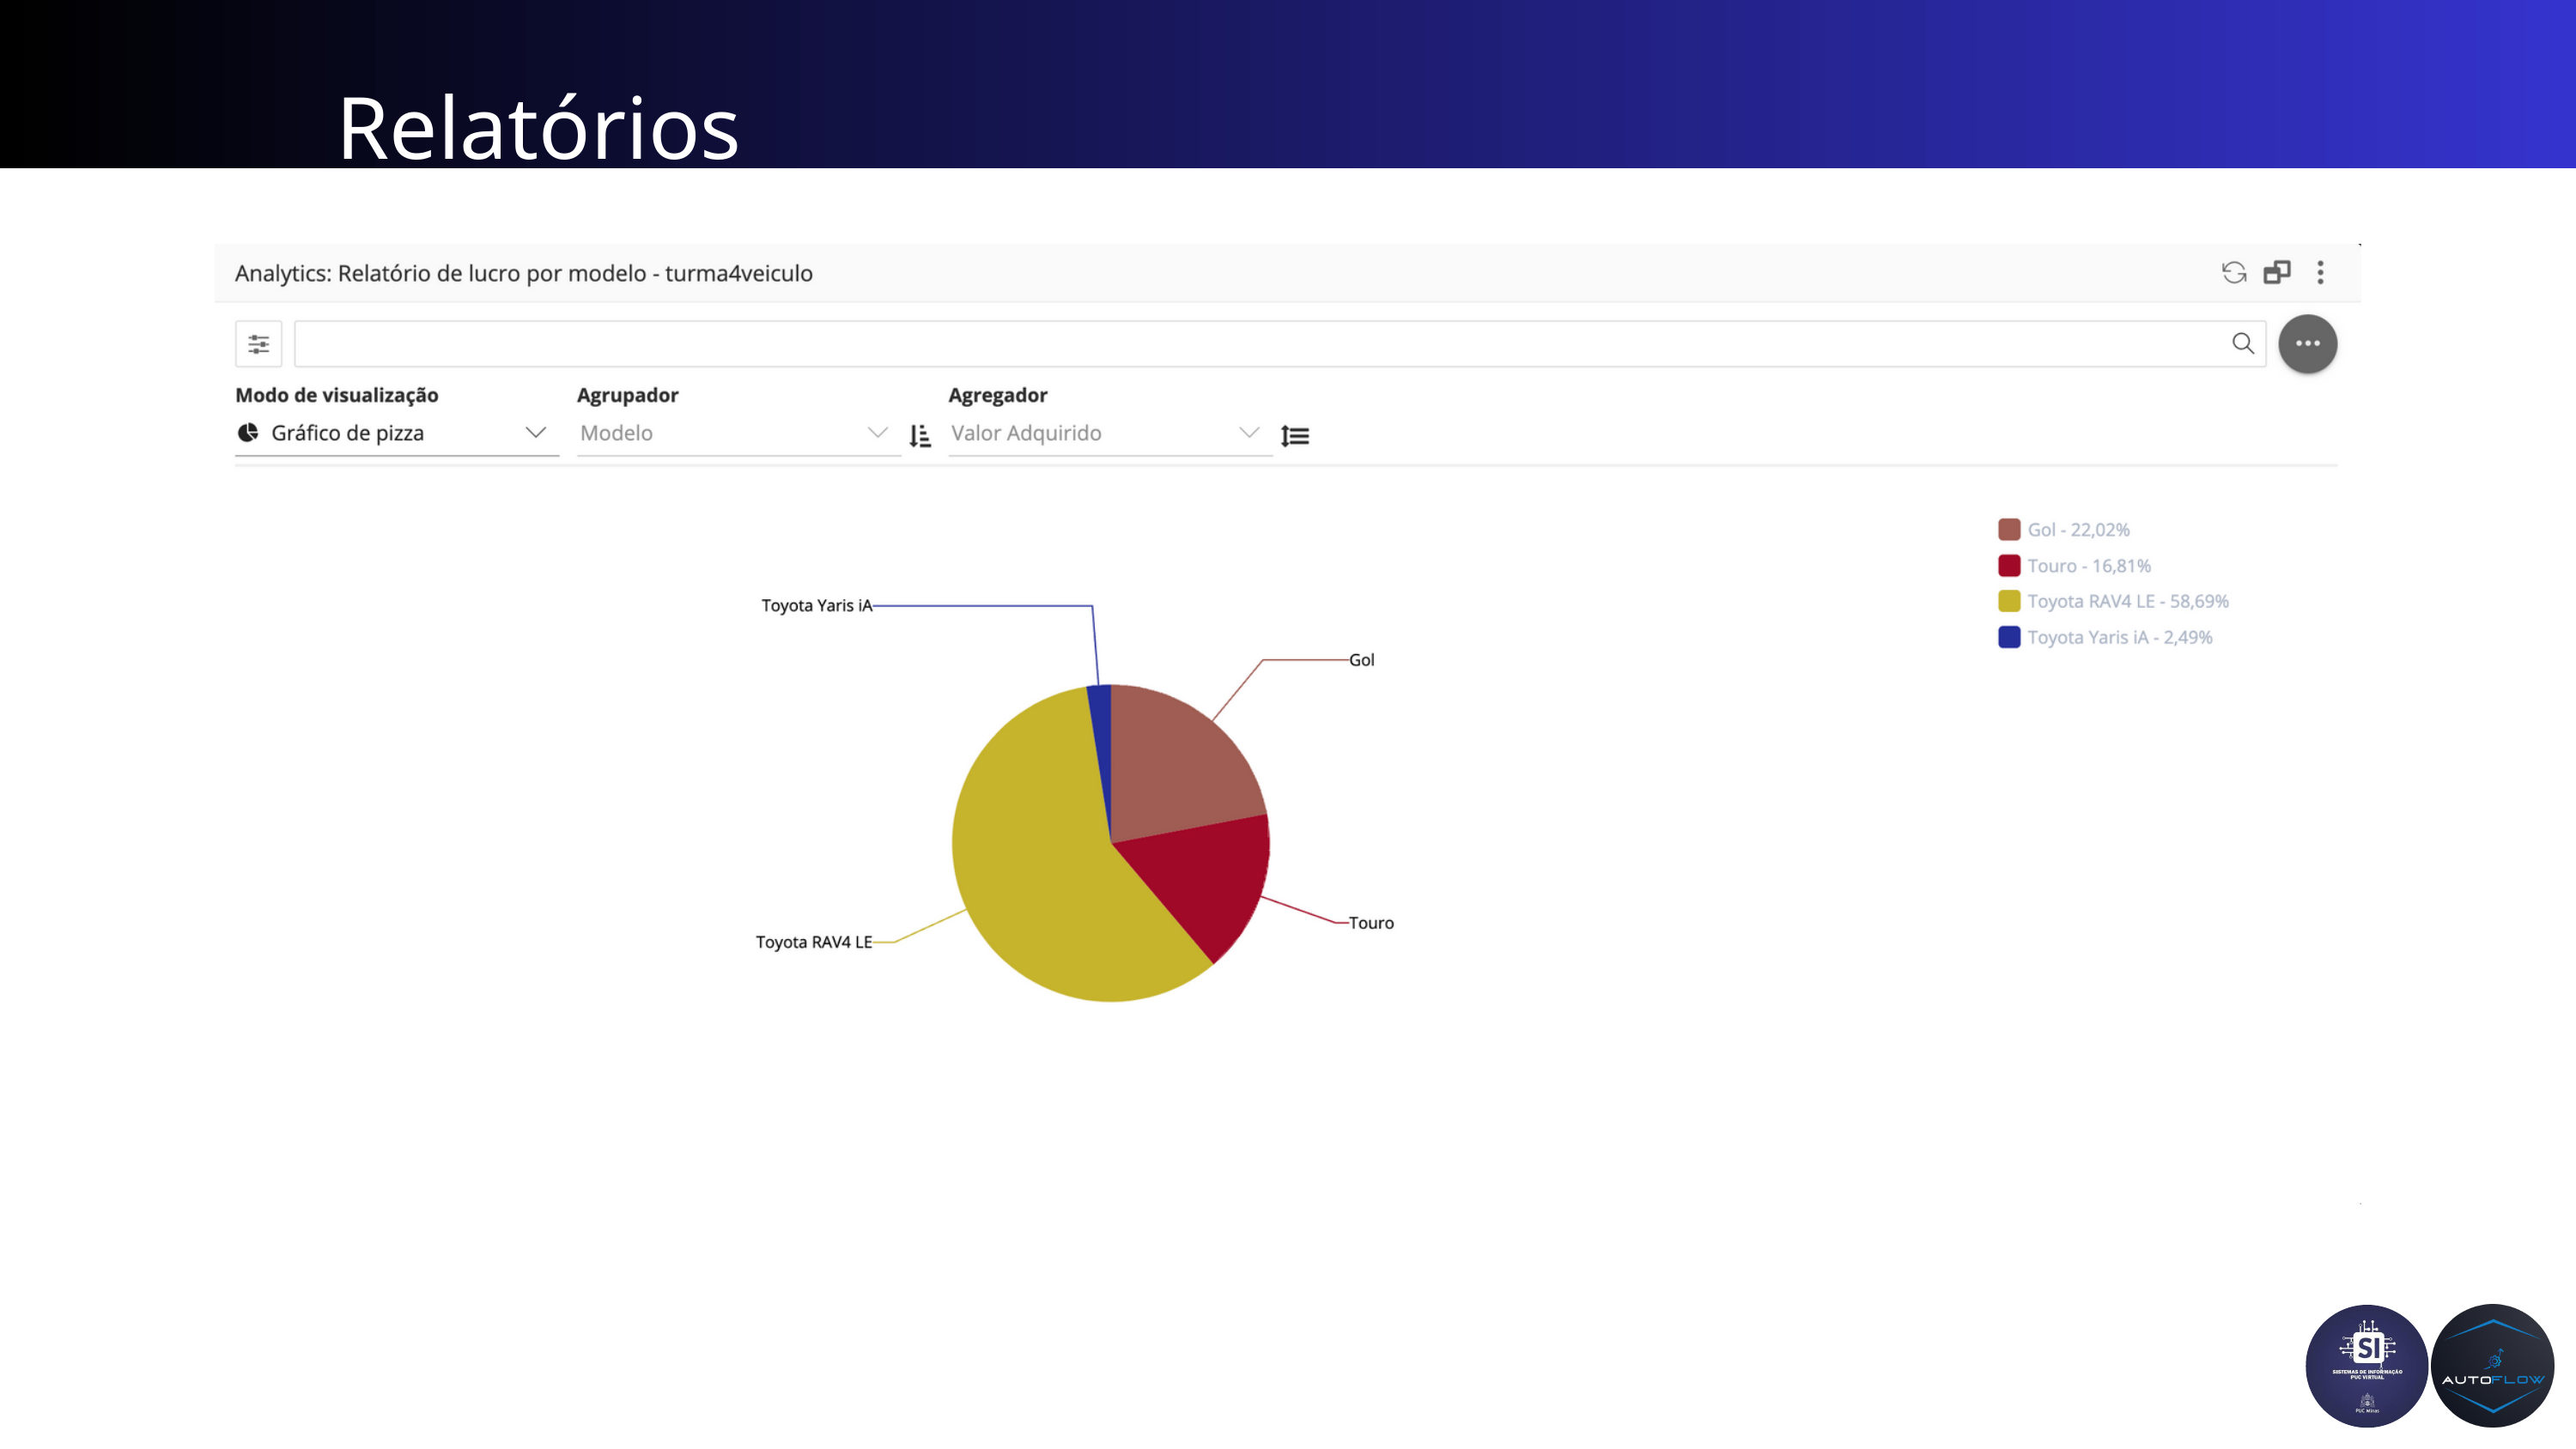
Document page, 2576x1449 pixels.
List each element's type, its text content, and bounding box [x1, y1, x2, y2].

text_box [0, 0, 2576, 168]
picture [2430, 1304, 2555, 1428]
text_box [2306, 1305, 2426, 1428]
text_box Relatórios [197, 32, 882, 177]
text_box [215, 244, 2361, 1205]
